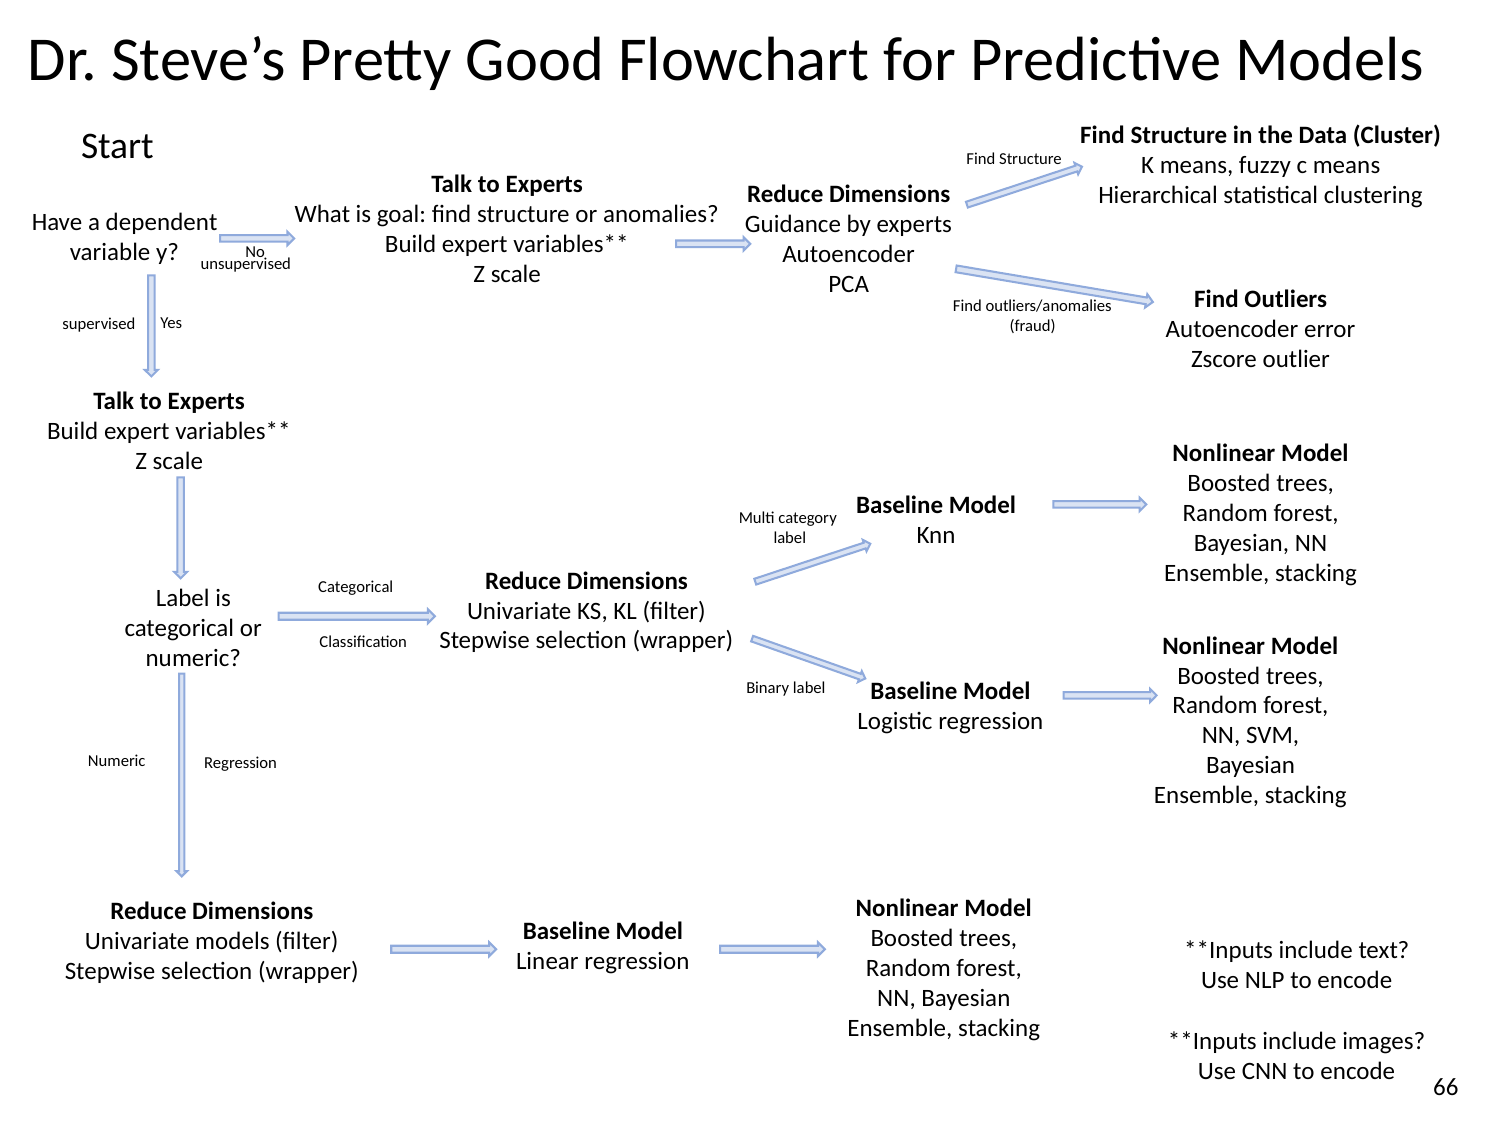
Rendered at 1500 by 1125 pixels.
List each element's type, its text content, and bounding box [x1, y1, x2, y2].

text_box Numeric [58, 742, 178, 778]
text_box Regression [189, 744, 293, 780]
text_box unsupervised [185, 245, 306, 280]
text_box [964, 160, 1084, 209]
text_box [173, 672, 190, 878]
text_box Start [66, 113, 169, 174]
text_box [675, 234, 752, 254]
text_box [968, 266, 1091, 287]
text_box Binary label [731, 669, 841, 705]
text_box [390, 939, 498, 959]
text_box [219, 229, 296, 245]
text_box Talk to Experts Build expert variables** Z scale [32, 377, 307, 482]
text_box Multi category label [723, 499, 852, 555]
text_box supervised [47, 305, 151, 341]
text_box [753, 555, 850, 586]
text_box [719, 939, 827, 959]
text_box Reduce Dimensions Univariate KS, KL (filter) Stepwise selection (wrapper) [424, 556, 749, 662]
text_box Find Outliers Autoencoder error Zscore outlier [1150, 275, 1371, 380]
text_box Categorical [303, 568, 409, 604]
text_box Find Structure [951, 140, 1077, 176]
text_box [852, 537, 872, 555]
text_box [1127, 291, 1150, 310]
text_box Nonlinear Model Boosted trees, Random forest, NN, SVM, Bayesian Ensemble, stacking [1139, 621, 1362, 817]
text_box Yes [156, 304, 198, 340]
text_box Reduce Dimensions Guidance by experts Autoencoder PCA [730, 170, 968, 305]
text_box Have a dependent variable y? [15, 198, 235, 274]
title Dr. Steve’s Pretty Good Flowchart for Predictive Models [12, 34, 1500, 87]
text_box Reduce Dimensions Univariate models (filter) Stepwise selection (wrapper) [49, 887, 375, 992]
text_box [1052, 495, 1148, 514]
text_box Find outliers/anomalies (fraud) [938, 287, 1127, 342]
text_box Classification [304, 623, 423, 658]
text_box Nonlinear Model Boosted trees, Random forest, NN, Bayesian Ensemble, stacking [832, 883, 1056, 1049]
text_box [171, 476, 190, 580]
text_box Find Structure in the Data (Cluster) K means, fuzzy c means Hierarchical statistical clustering [1065, 111, 1457, 216]
text_box [277, 606, 437, 626]
text_box [1062, 686, 1159, 705]
text_box [142, 274, 161, 378]
text_box **Inputs include images? Use CNN to encode [1137, 1017, 1456, 1092]
text_box **Inputs include text? Use NLP to encode [1167, 925, 1426, 1001]
text_box Nonlinear Model Boosted trees, Random forest, Bayesian, NN Ensemble, stacking [1149, 429, 1373, 594]
text_box Baseline Model Linear regression [501, 907, 705, 983]
text_box Label is categorical or numeric? [84, 574, 303, 679]
text_box Talk to Experts What is goal: find structure or anomalies? Build expert variables** Z scale [279, 160, 735, 295]
text_box 66 [1418, 1062, 1500, 1123]
text_box Baseline Model Logistic regression [842, 667, 1059, 742]
text_box Baseline Model Knn [841, 480, 1032, 556]
text_box [749, 634, 867, 685]
